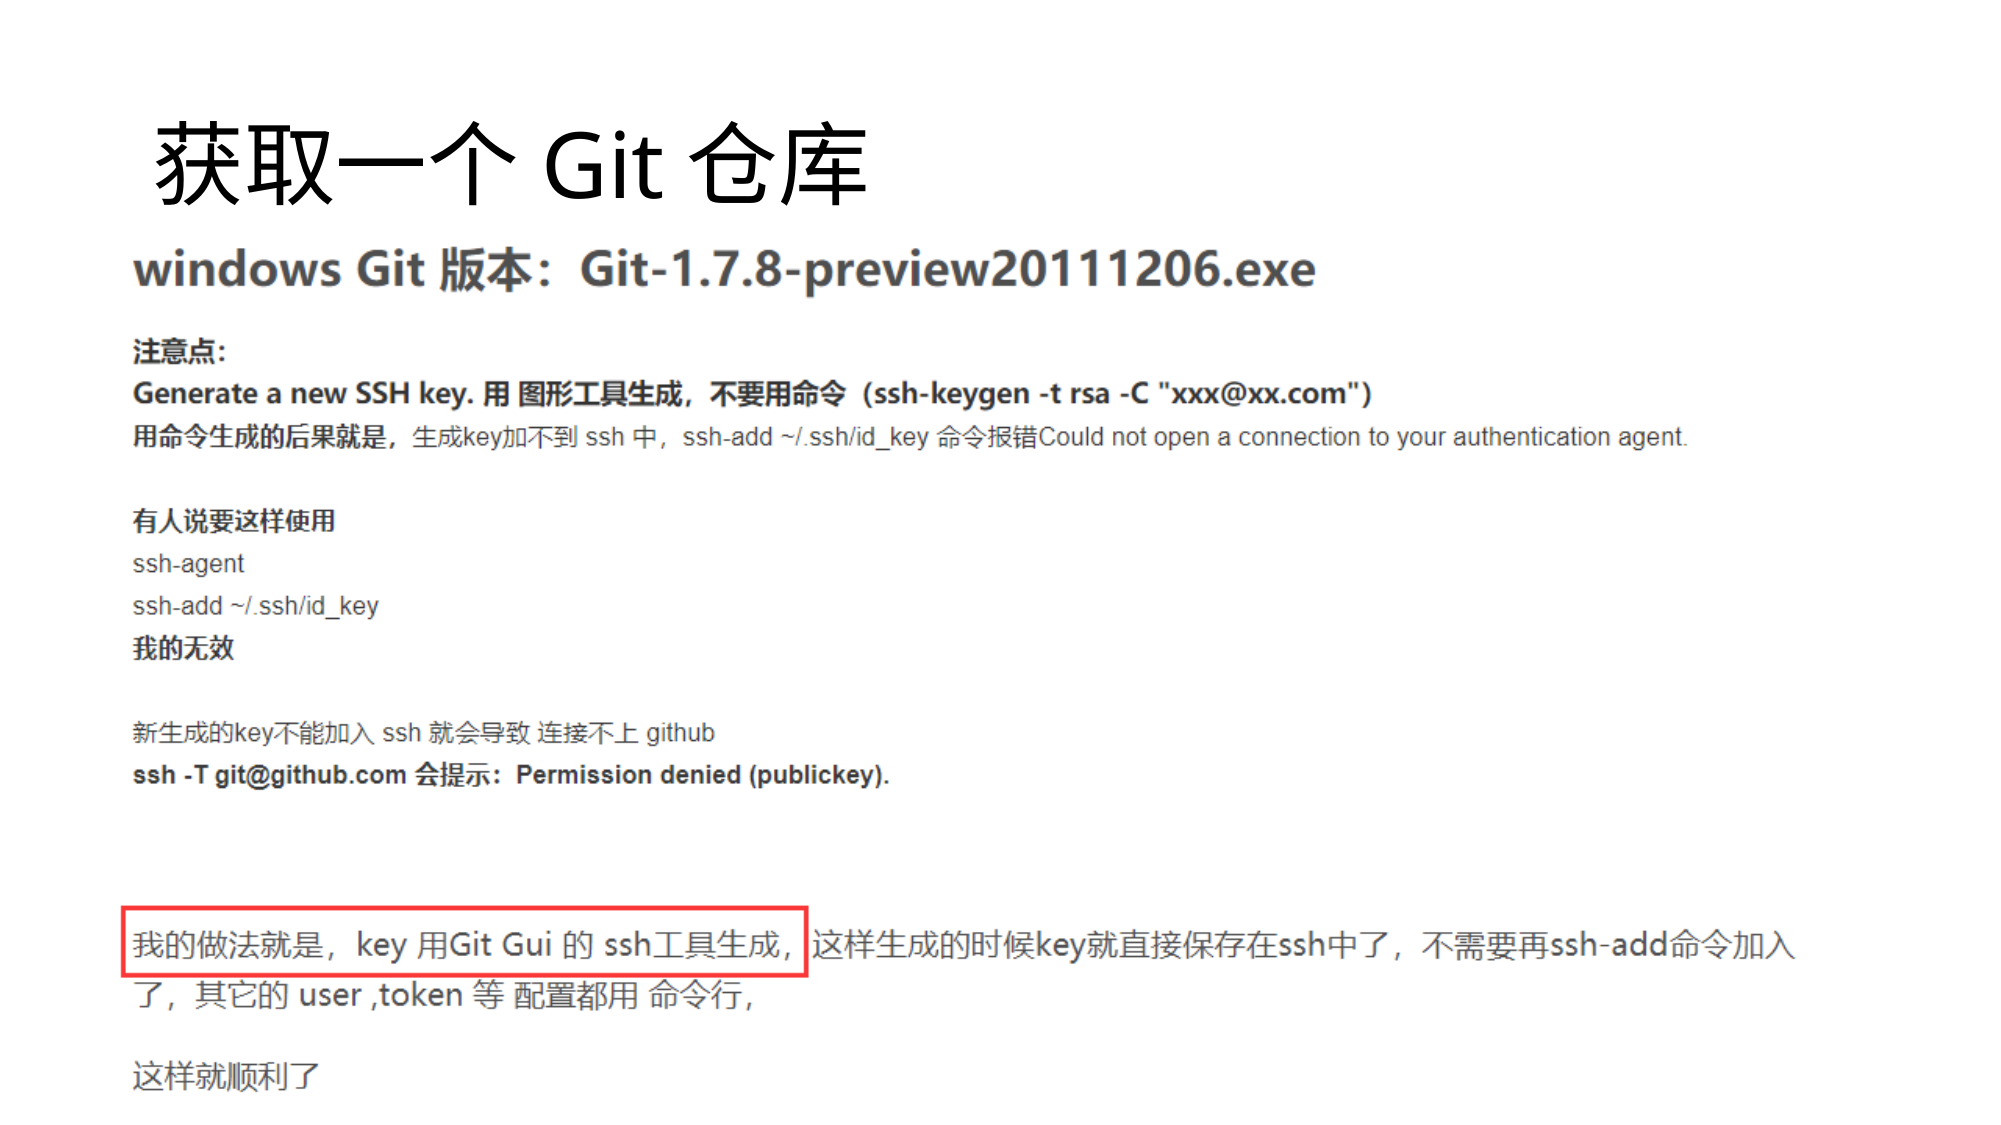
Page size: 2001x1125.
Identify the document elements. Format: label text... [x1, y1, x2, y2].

picture [115, 222, 1834, 1100]
title 获取一个Git仓库 [137, 59, 1863, 278]
